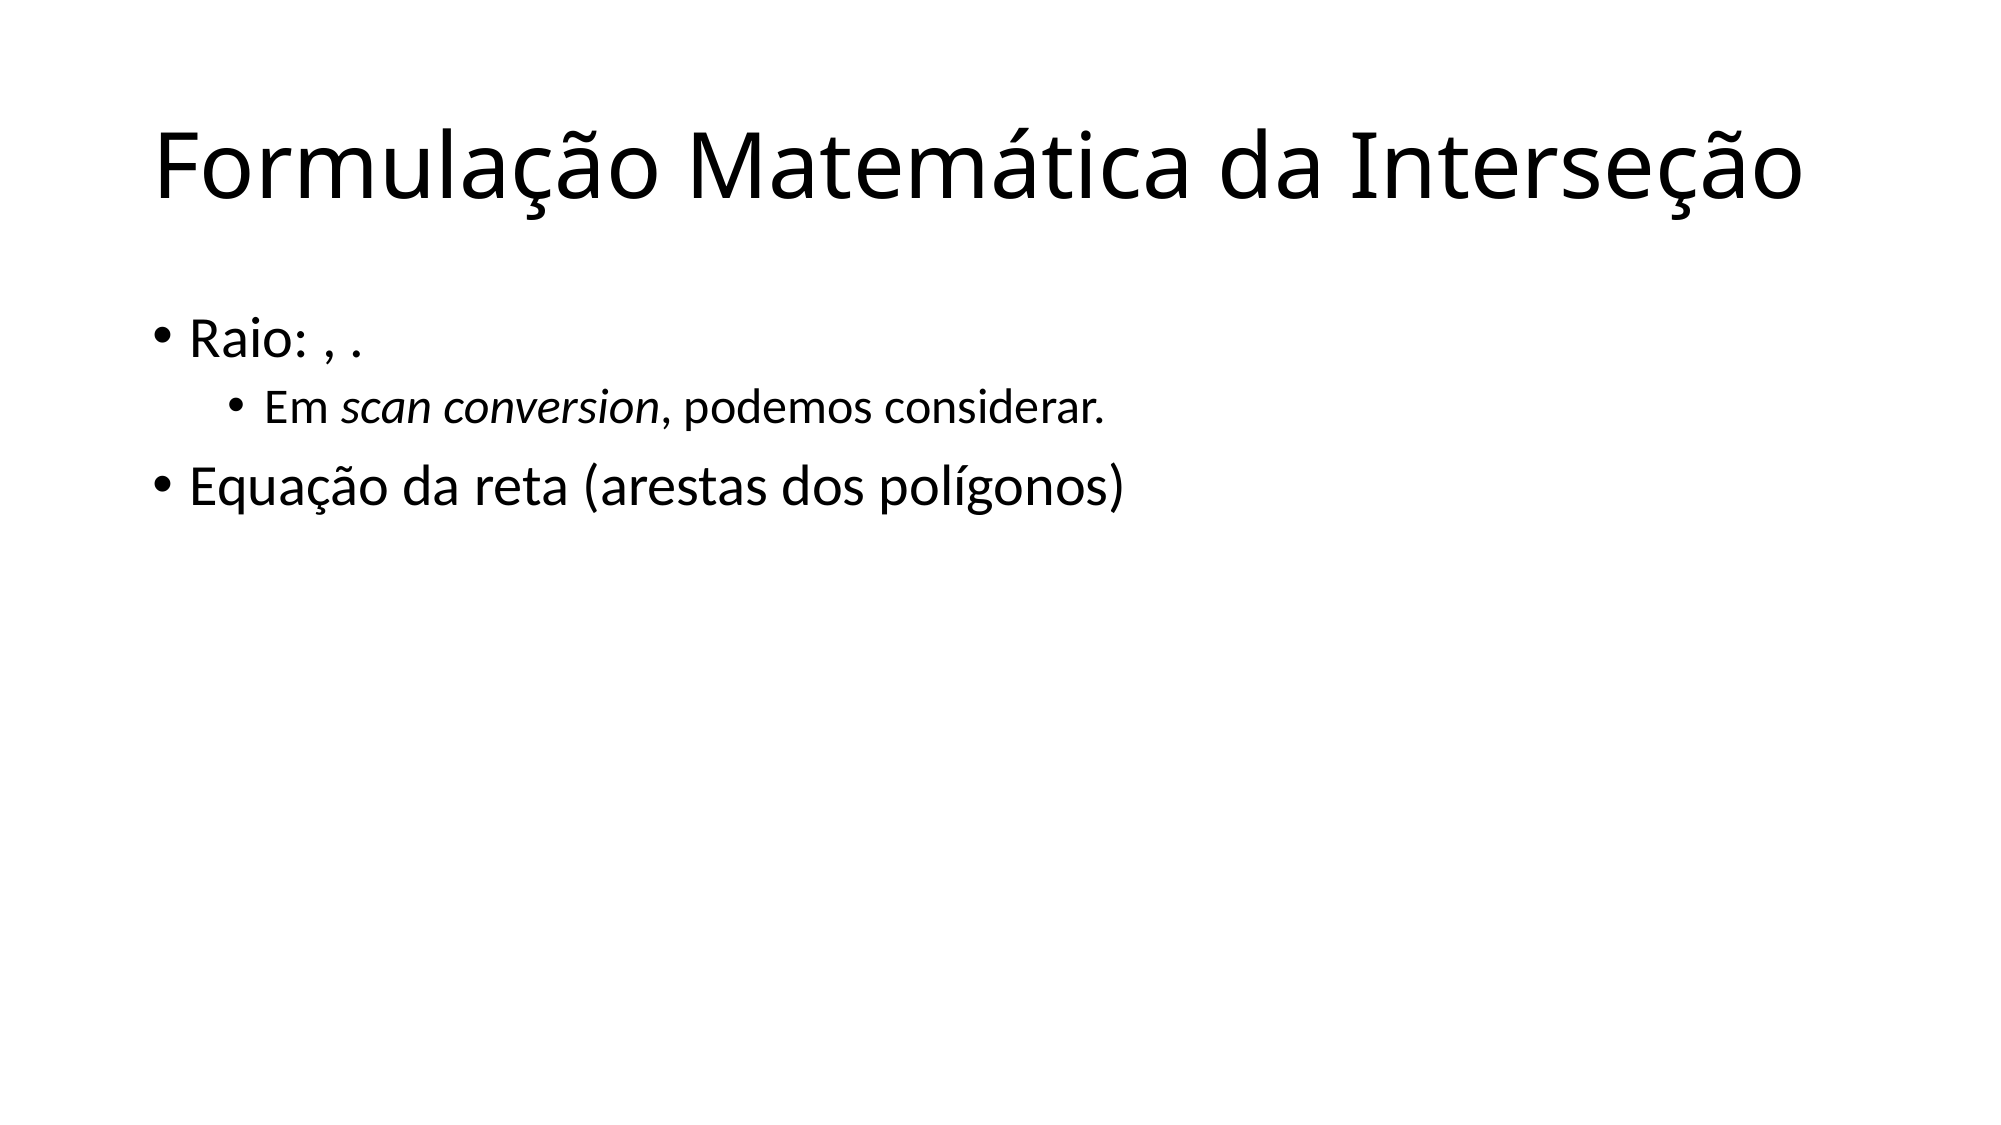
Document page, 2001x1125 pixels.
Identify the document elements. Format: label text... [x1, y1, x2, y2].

title Formulação Matemática da Interseção [137, 59, 1863, 278]
